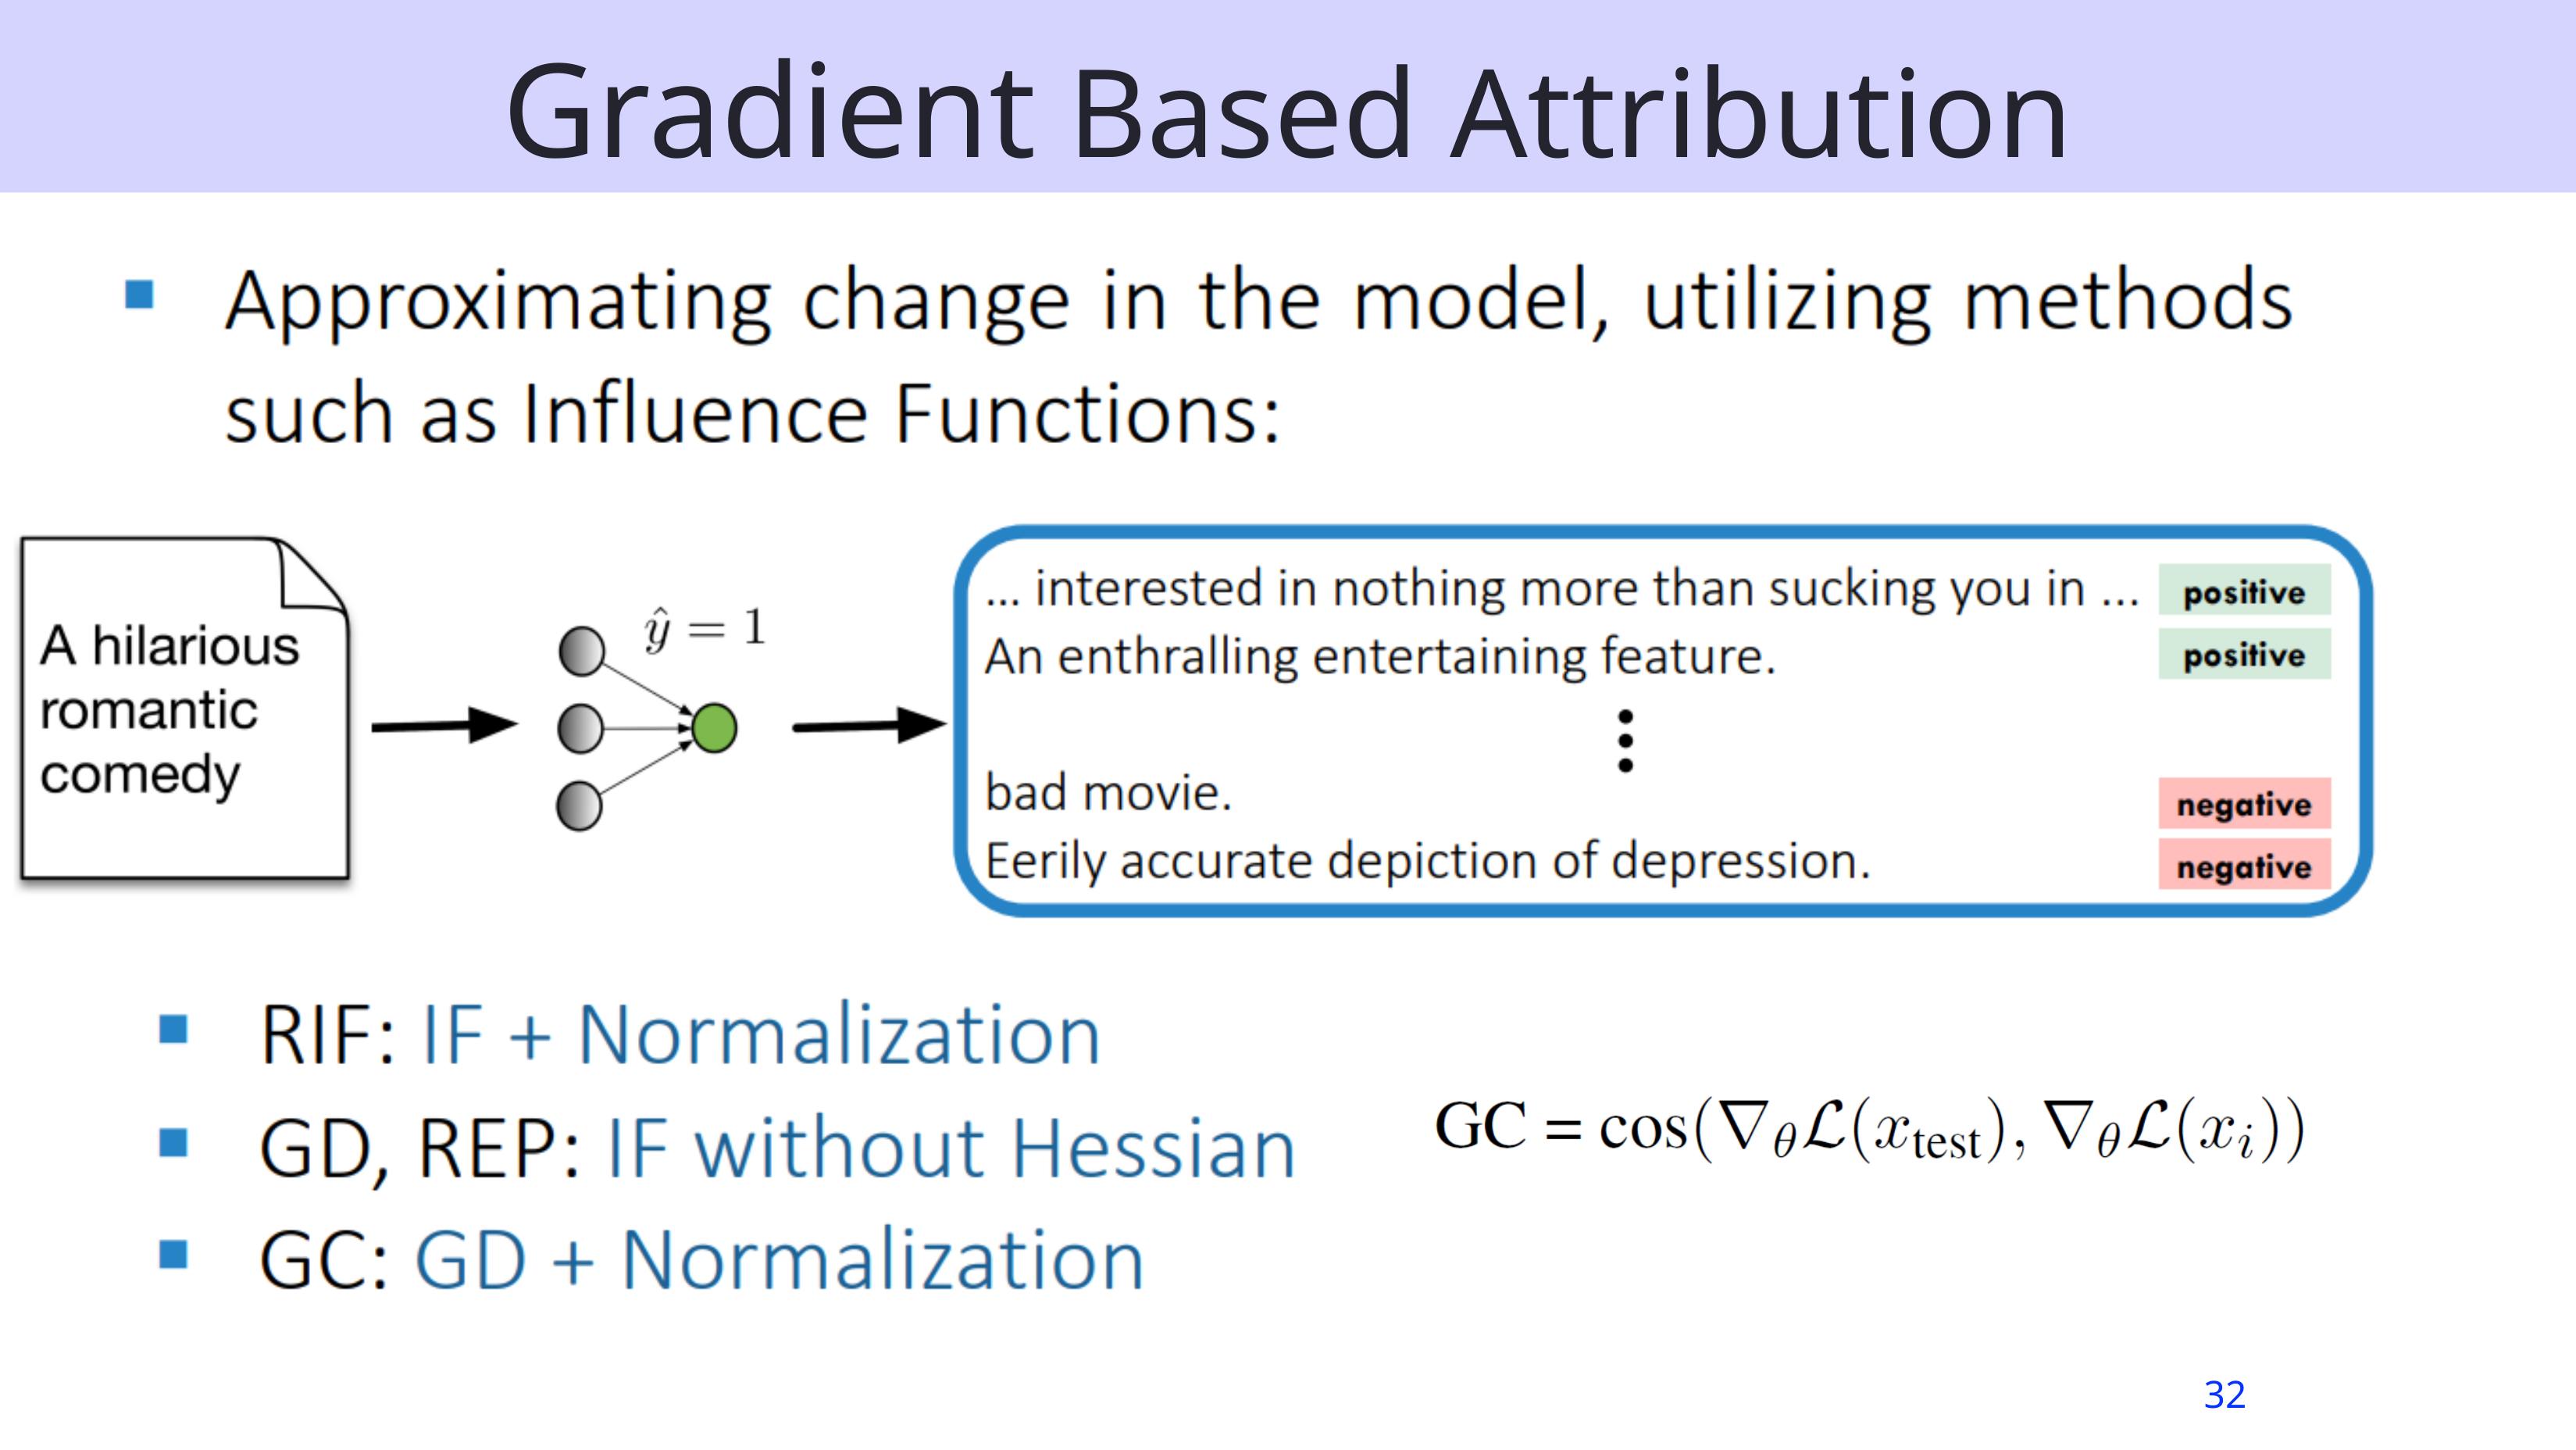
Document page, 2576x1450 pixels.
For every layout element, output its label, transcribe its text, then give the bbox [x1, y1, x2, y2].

picture [1429, 1087, 2309, 1177]
text_box 32 [2199, 1377, 2275, 1422]
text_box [3, 245, 2442, 1350]
title Gradient Based Attribution [267, 27, 2309, 185]
